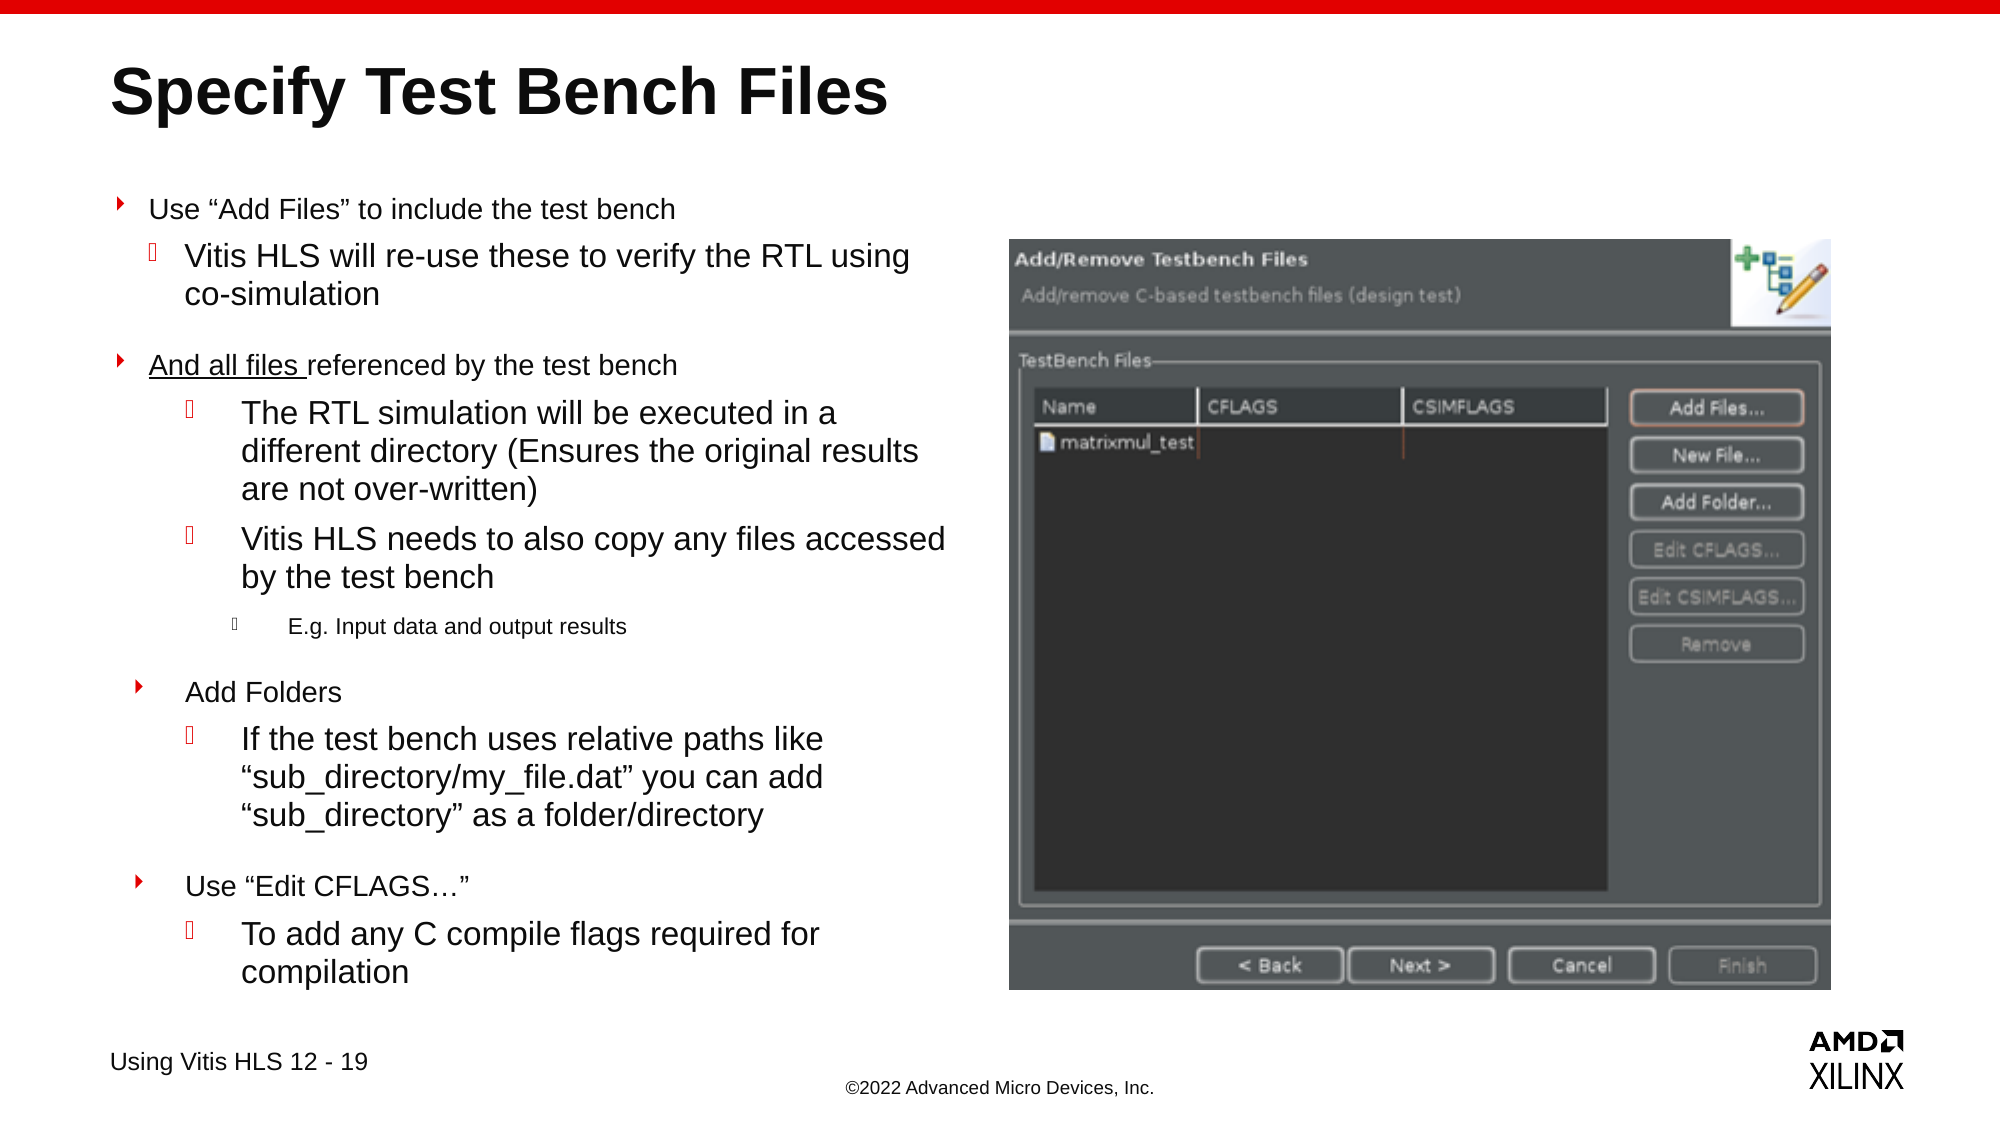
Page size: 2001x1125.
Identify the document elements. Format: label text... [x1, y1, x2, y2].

slide_number Using Vitis HLS 12 - 19 [95, 1037, 457, 1098]
picture [1008, 239, 1831, 990]
list Use “Add Files” to include the test bench Vitis HLS will re-use these to verify the RTL using co-simulation And all files referenced by the test bench The RTL simulation will be executed in a different directory (Ensures the original results are not over-written) Vitis HLS needs to also copy any files accessed by the test bench E.g. Input data and output results Add Folders If the test bench uses relative paths like “sub_directory/my_file.dat” you can add “sub_directory” as a folder/directory Use “Edit CFLAGS…” To add any C compile flags required for compilation [95, 182, 975, 943]
title Specify Test Bench Files [95, 50, 1905, 210]
picture [1809, 1030, 1904, 1089]
